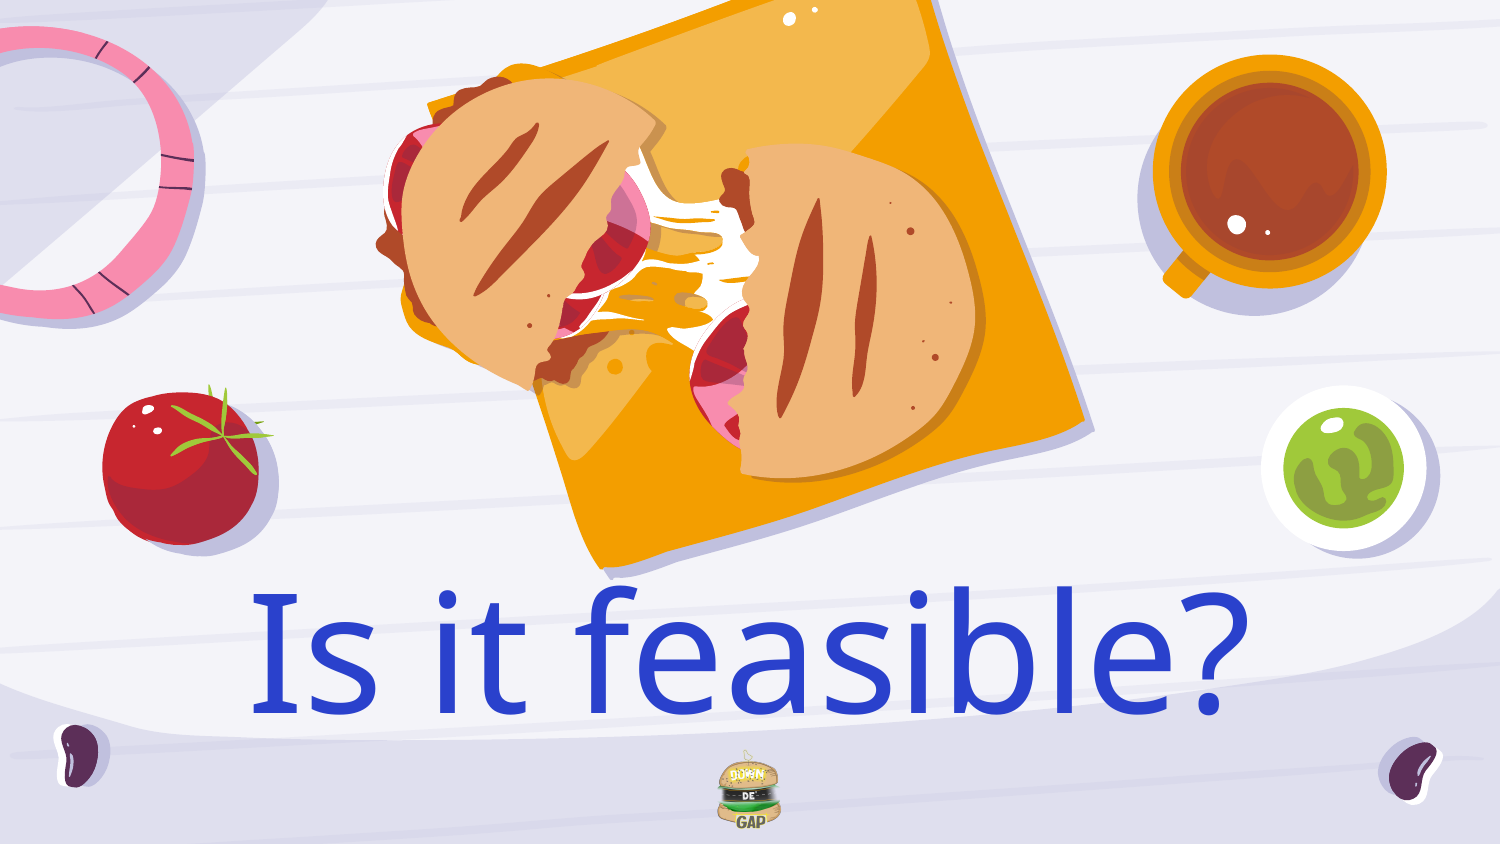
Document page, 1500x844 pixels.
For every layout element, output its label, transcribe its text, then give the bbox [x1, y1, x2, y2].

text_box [1260, 385, 1441, 559]
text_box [425, 0, 938, 547]
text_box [392, 0, 1138, 616]
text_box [99, 387, 280, 557]
title Is it feasible? [117, 532, 1383, 756]
picture [708, 749, 790, 831]
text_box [1122, 54, 1402, 317]
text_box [0, 26, 206, 330]
